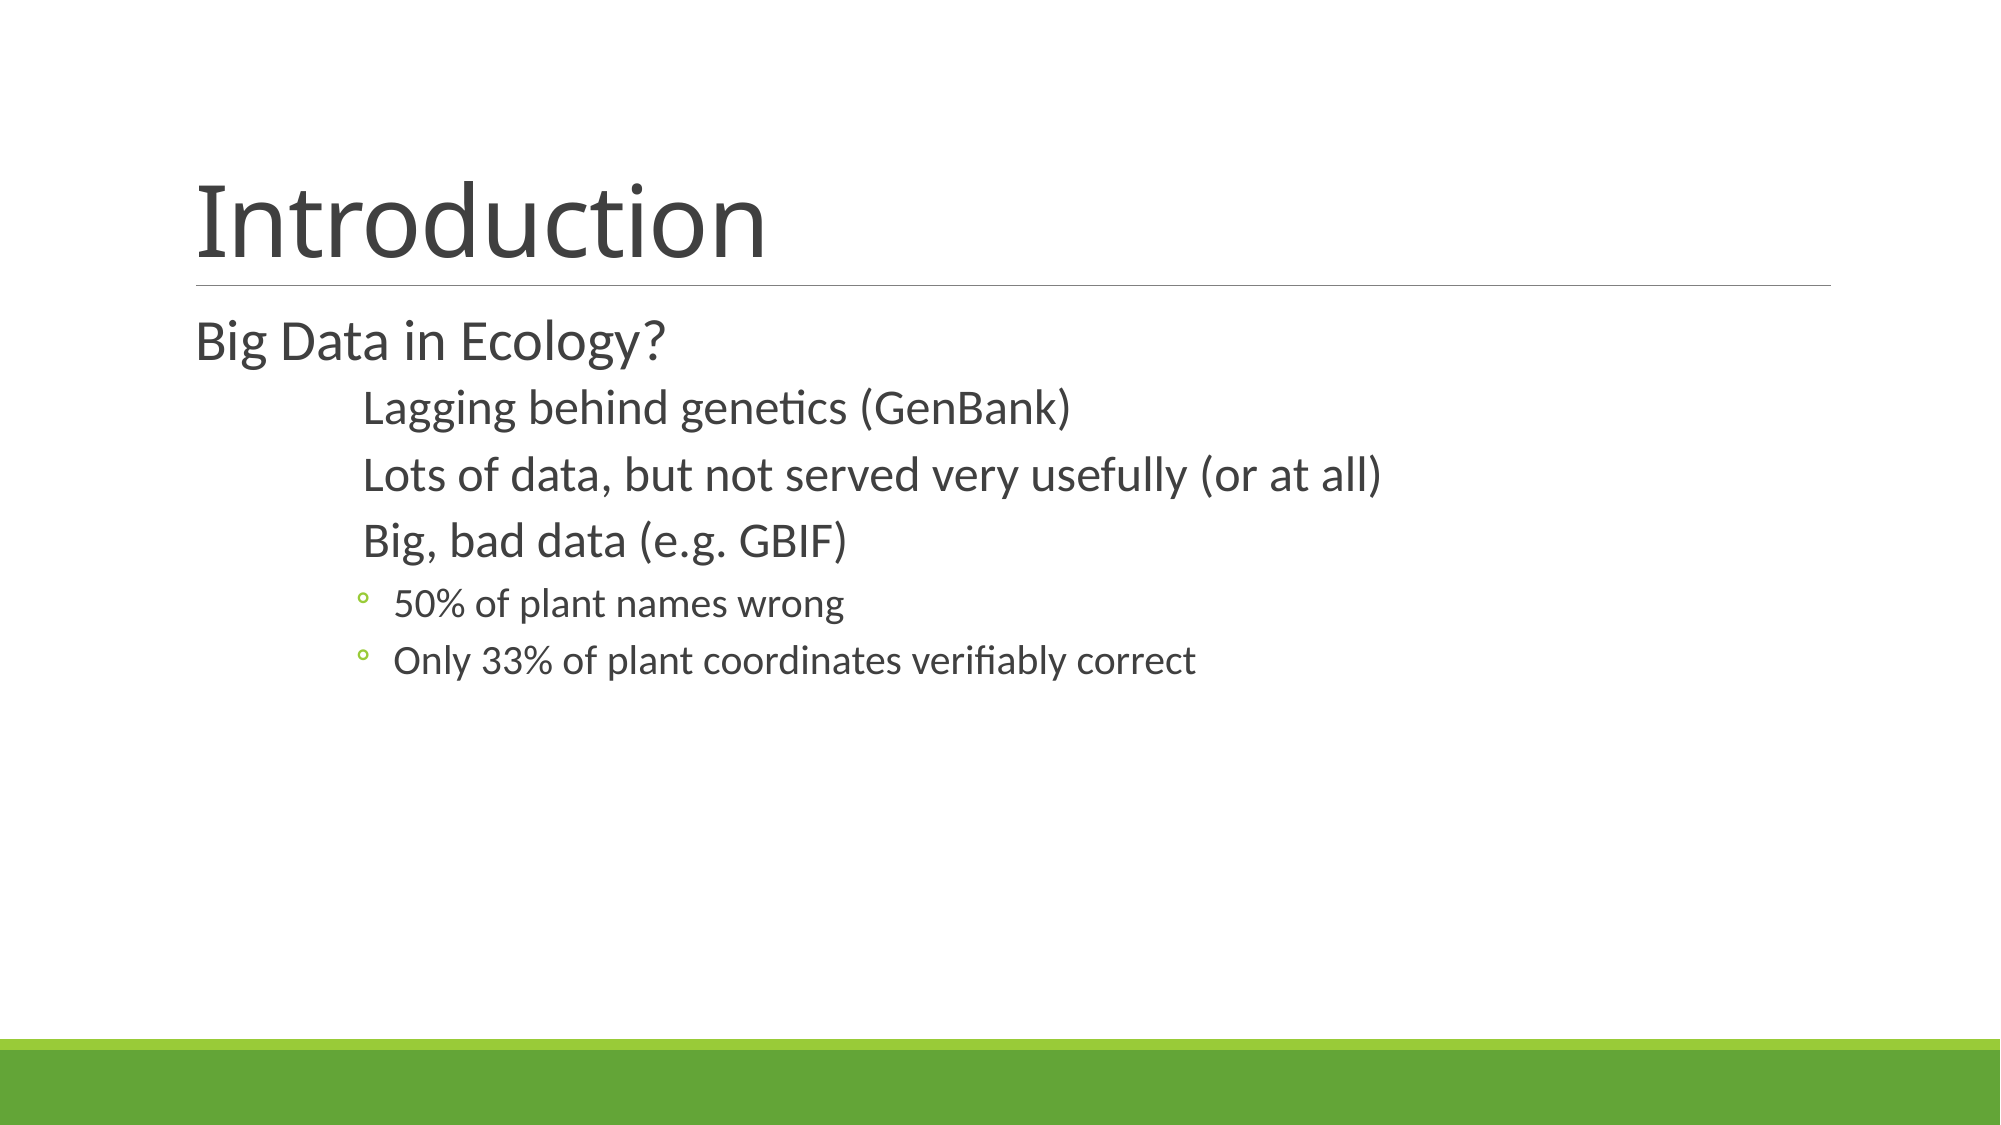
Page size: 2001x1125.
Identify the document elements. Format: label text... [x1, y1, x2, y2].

title Introduction [180, 47, 1830, 285]
list Big Data in Ecology? Lagging behind genetics (GenBank) Lots of data, but not served very usefully (or at all) Big, bad data (e.g. GBIF) 50% of plant names wrong Only 33% of plant coordinates verifiably correct [180, 302, 1830, 963]
